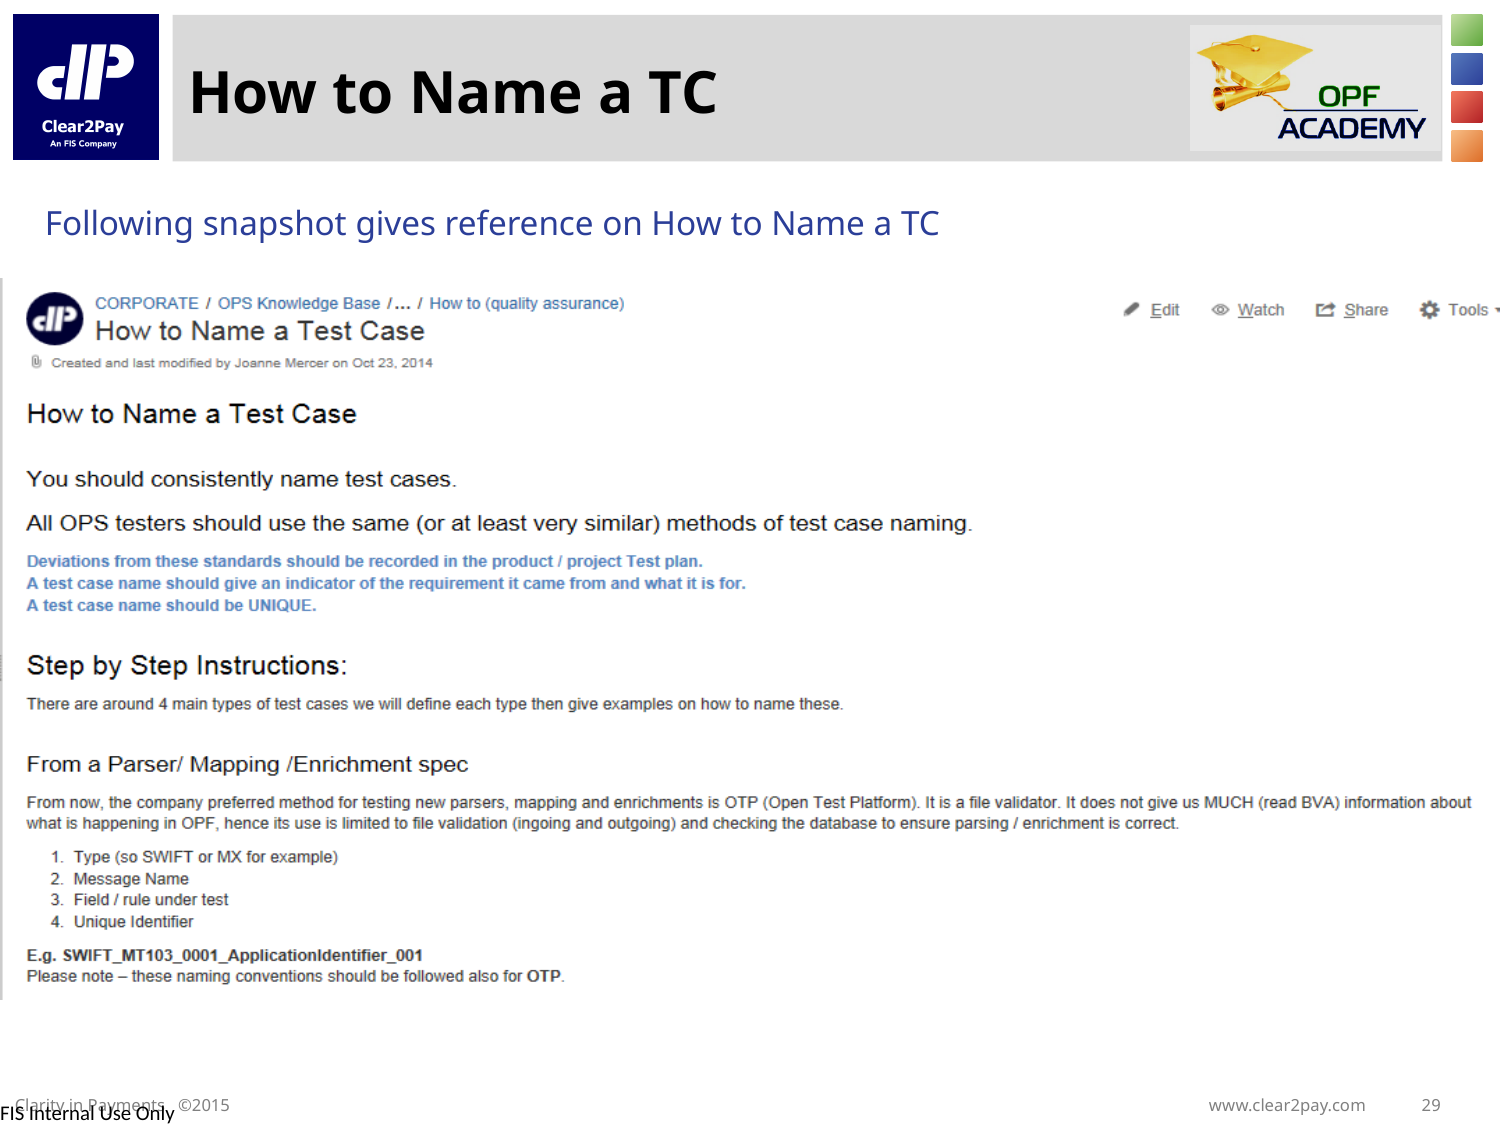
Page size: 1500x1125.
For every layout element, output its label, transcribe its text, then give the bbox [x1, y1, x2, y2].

picture [0, 278, 1500, 1000]
text_box Following snapshot gives reference on How to Name a TC [29, 194, 1470, 277]
title How to Name a TC [173, 25, 1189, 155]
picture [13, 14, 159, 160]
picture [1190, 25, 1441, 151]
